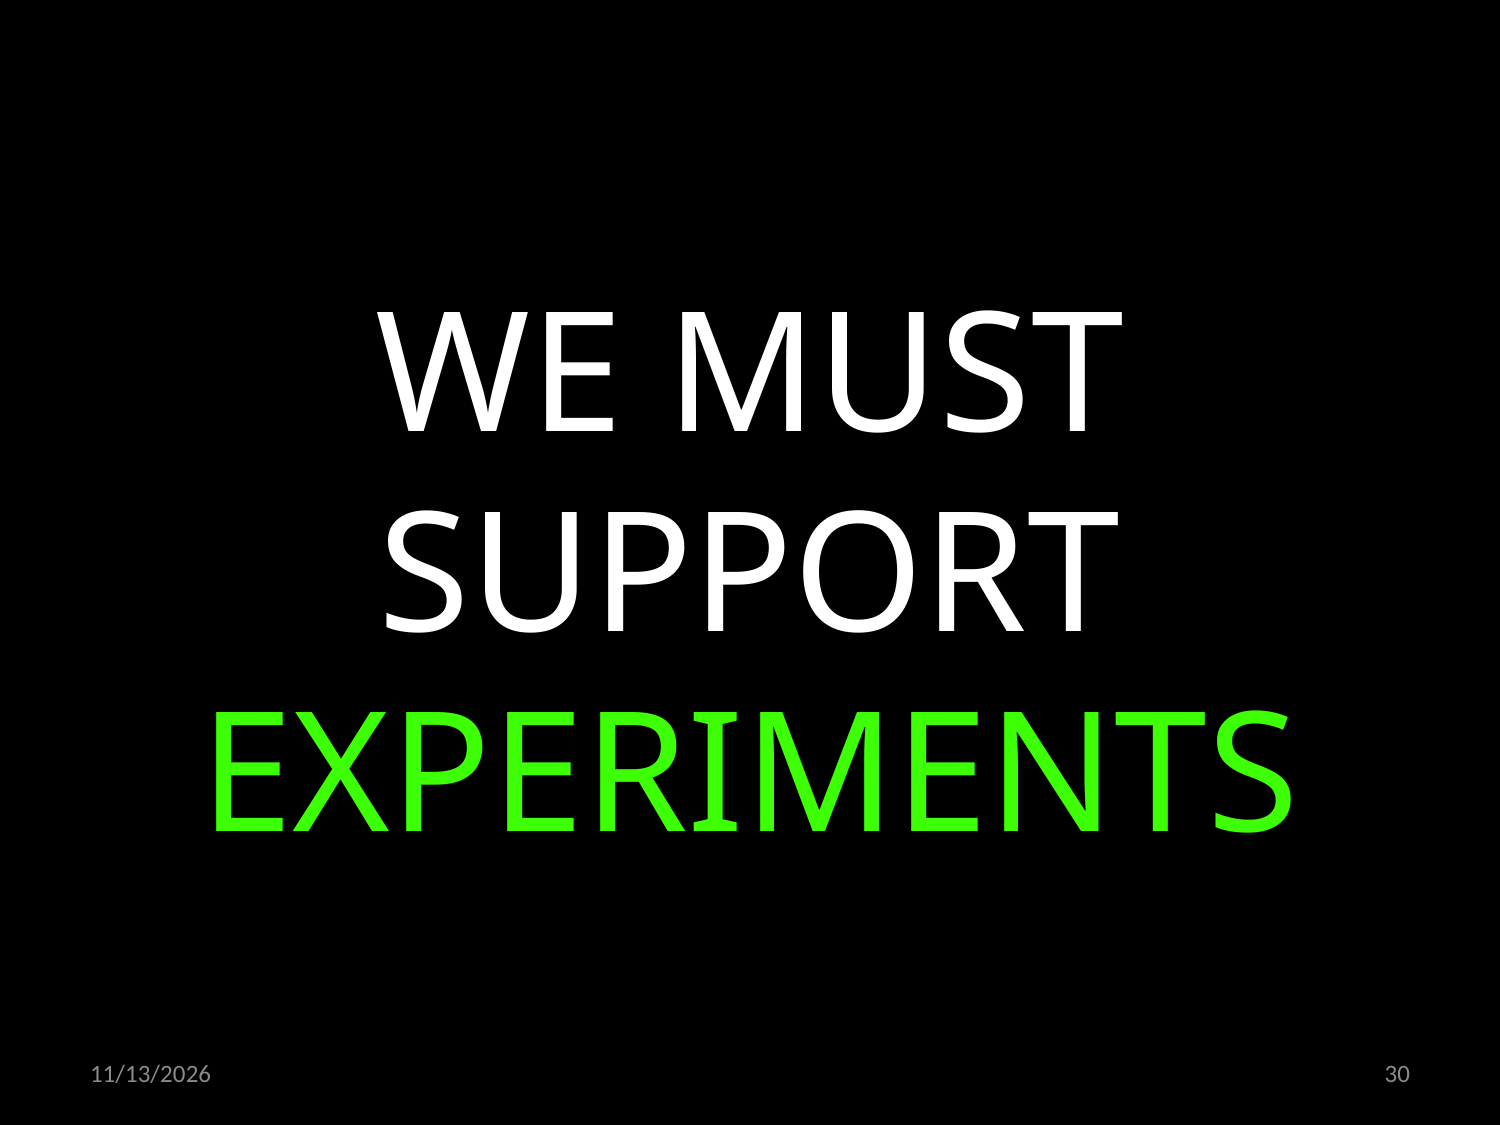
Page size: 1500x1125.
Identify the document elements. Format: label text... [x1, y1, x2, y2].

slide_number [75, 1042, 425, 1103]
slide_number 30 [1074, 1042, 1425, 1103]
text_box WE MUST SUPPORT EXPERIMENTS [0, 257, 1500, 359]
